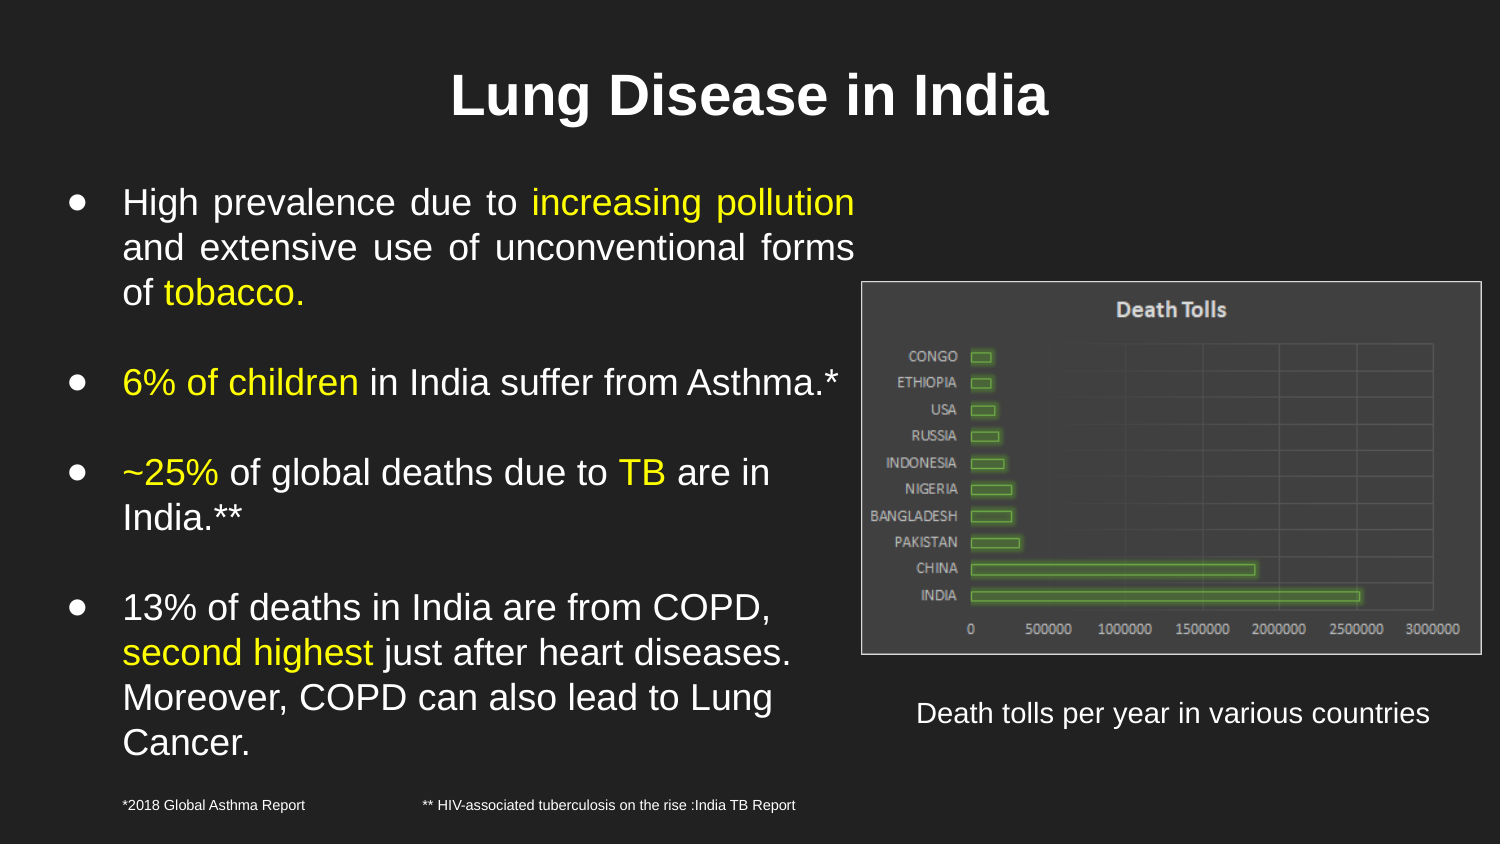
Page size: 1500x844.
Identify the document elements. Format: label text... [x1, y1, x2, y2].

text_box High prevalence due to increasing pollution and extensive use of unconventional forms of tobacco. 6% of children in India suffer from Asthma.* ~25% of global deaths due to TB are in India.** 13% of deaths in India are from COPD, second highest just after heart diseases. Moreover, COPD can also lead to Lung Cancer. *2018 Global Asthma Report ** HIV-associated tuberculosis on the rise :India TB Report ** [32, 162, 870, 807]
picture [860, 281, 1482, 655]
text_box Death tolls per year in various countries [901, 679, 1500, 719]
title Lung Disease in India [51, 42, 1449, 137]
